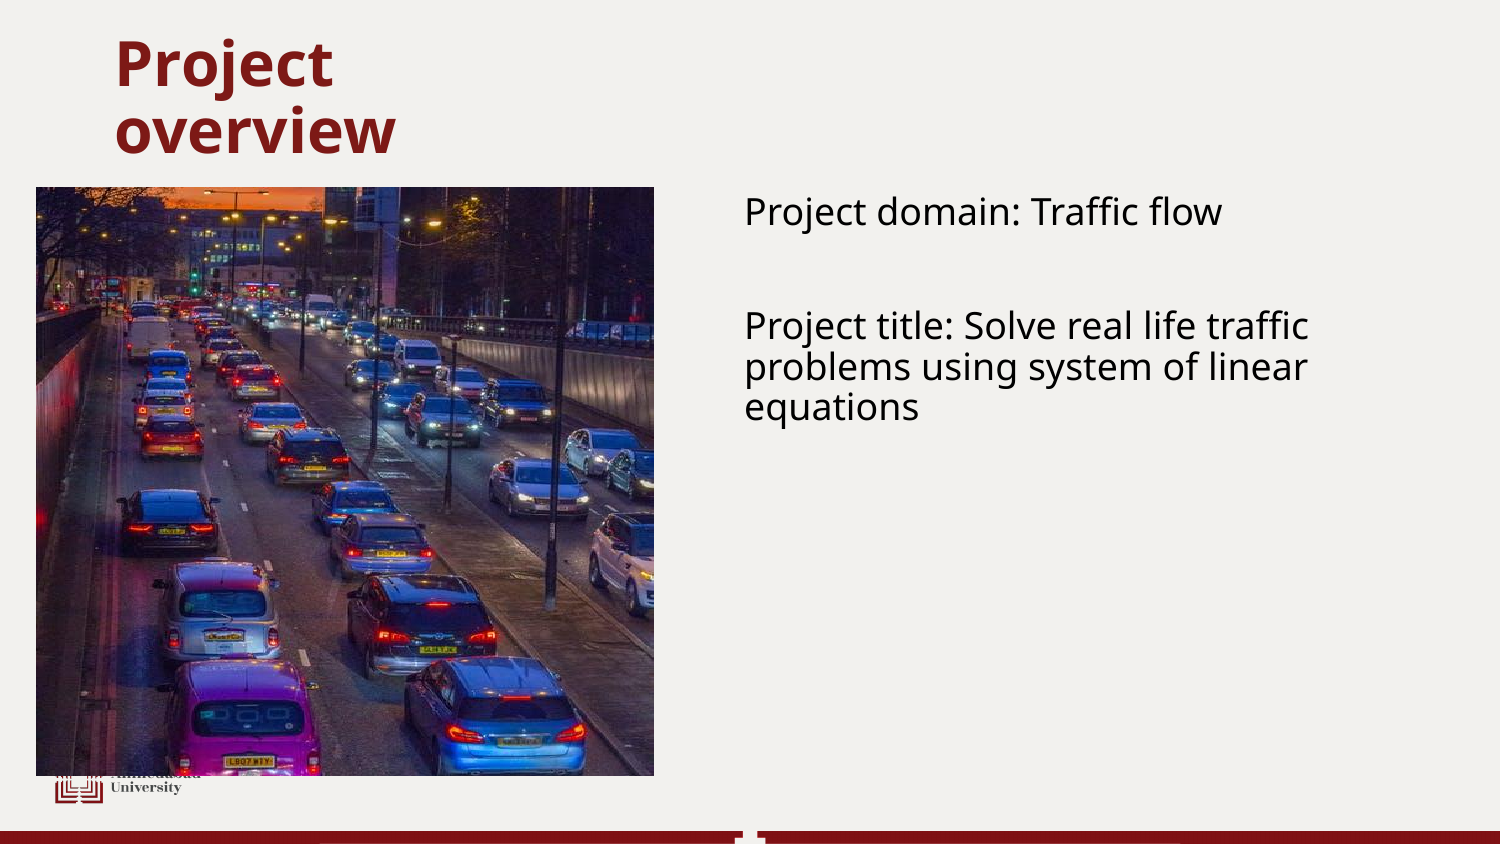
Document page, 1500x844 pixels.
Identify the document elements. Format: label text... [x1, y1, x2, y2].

title Project overview [103, 56, 627, 173]
list Project domain: Traffic flow Project title: Solve real life traffic problems using system of linear equations [732, 187, 1351, 788]
picture [36, 187, 655, 817]
picture [0, 831, 1500, 844]
